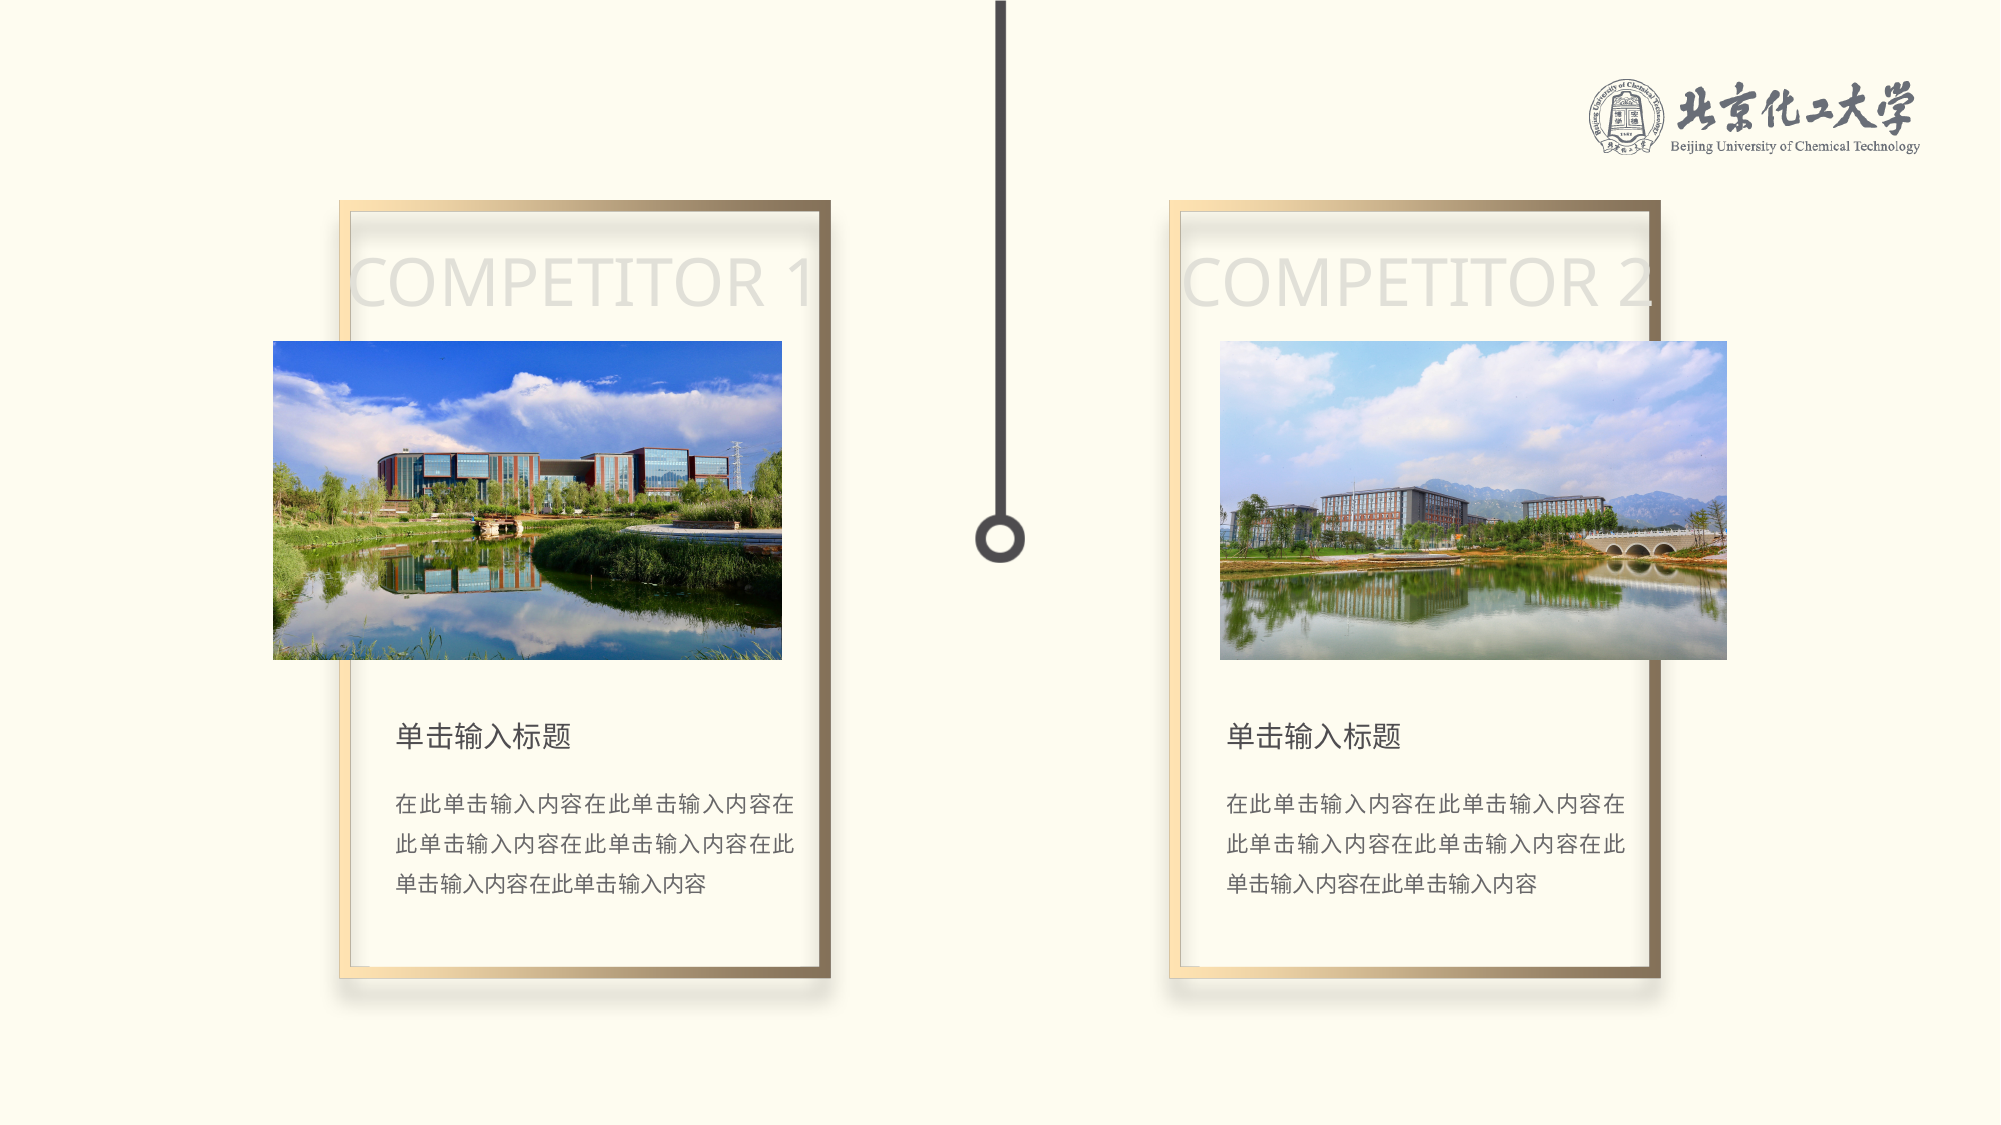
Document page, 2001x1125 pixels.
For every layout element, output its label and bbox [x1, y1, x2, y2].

text_box [273, 200, 850, 1020]
picture [975, 0, 1025, 563]
text_box [1150, 200, 1727, 1020]
